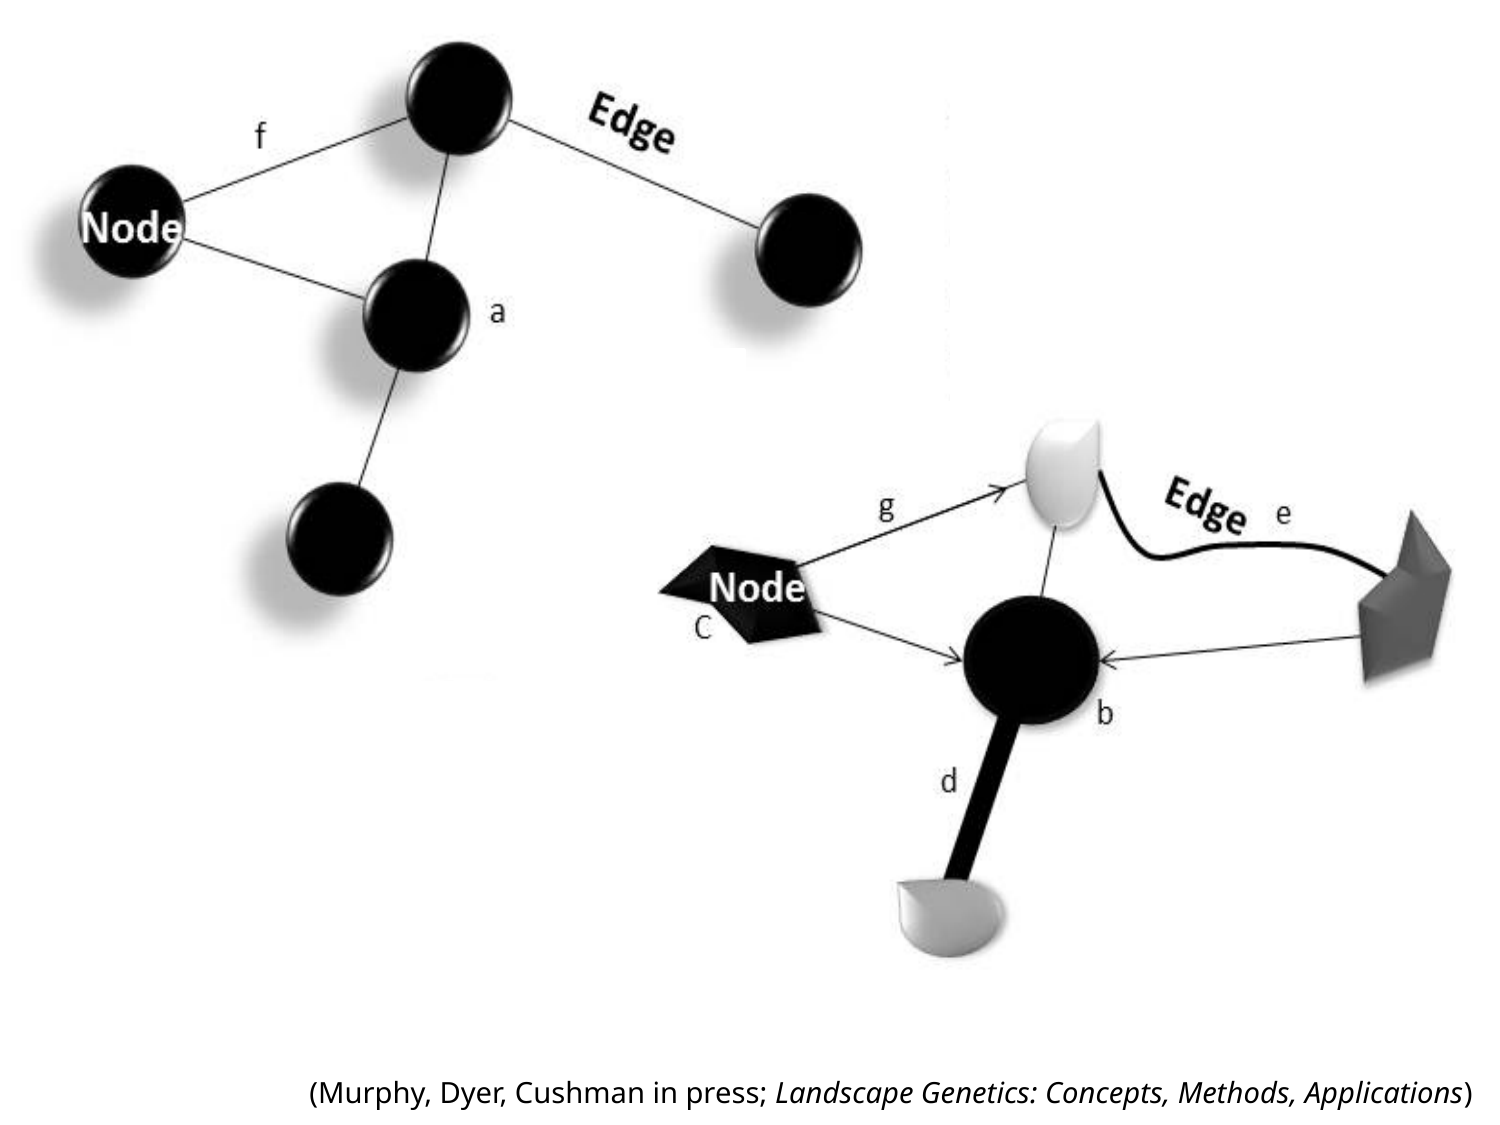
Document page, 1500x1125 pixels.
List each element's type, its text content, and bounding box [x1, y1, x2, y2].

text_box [0, 0, 951, 688]
text_box (Murphy, Dyer, Cushman in press; Landscape Genetics: Concepts, Methods, Applications) [294, 1066, 1488, 1117]
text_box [599, 349, 1500, 1063]
